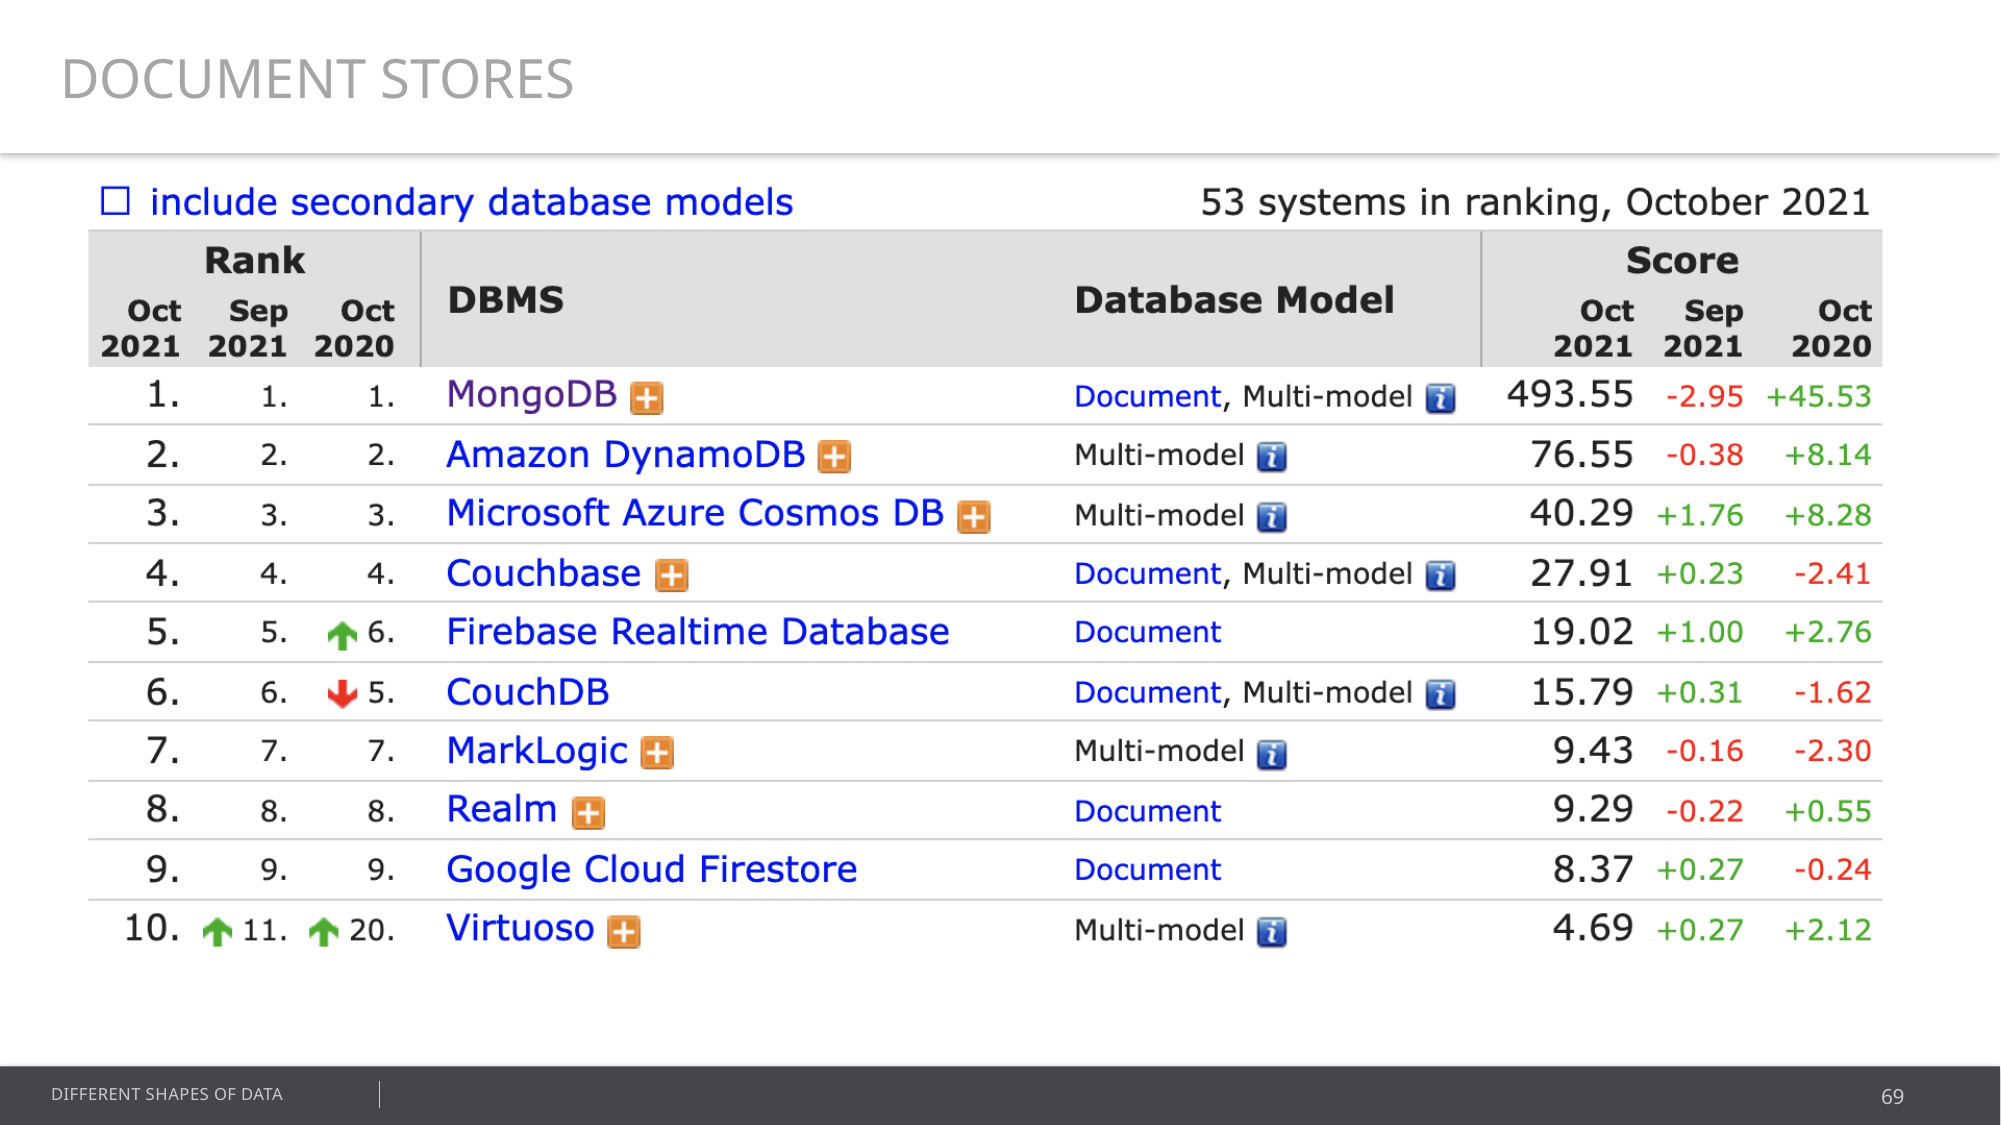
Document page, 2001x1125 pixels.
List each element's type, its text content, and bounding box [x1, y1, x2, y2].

picture [77, 169, 1923, 956]
list DOCUMENT STORES [0, 0, 2000, 153]
